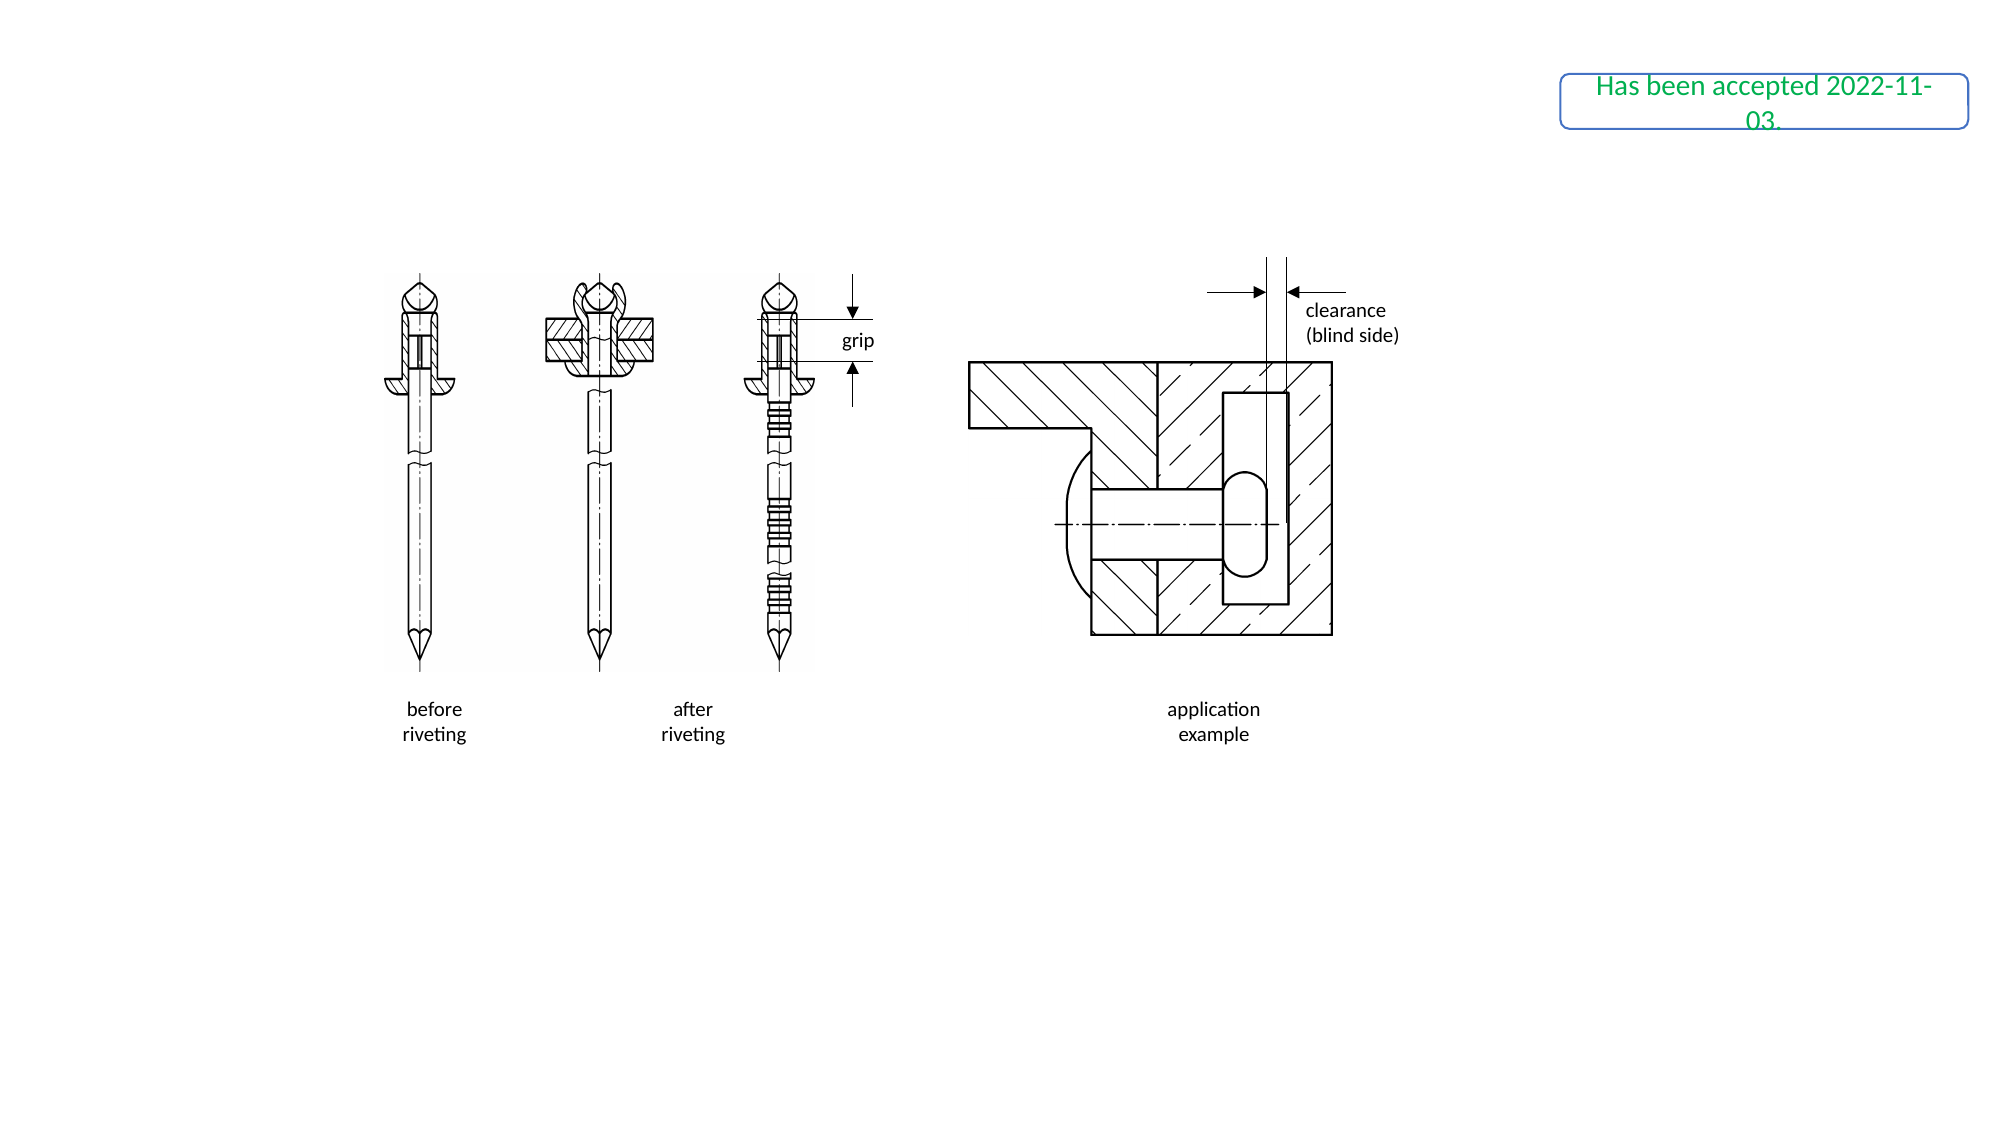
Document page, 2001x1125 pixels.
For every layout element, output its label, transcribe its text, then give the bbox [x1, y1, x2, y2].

text_box before riveting [371, 688, 498, 753]
text_box clearance (blind side) [1291, 288, 1418, 354]
text_box Has been accepted 2022-11-03. [1559, 72, 1970, 130]
text_box after riveting [629, 688, 757, 753]
text_box application example [1150, 688, 1278, 753]
text_box grip [815, 319, 922, 359]
picture [968, 361, 1333, 636]
picture [384, 273, 815, 672]
